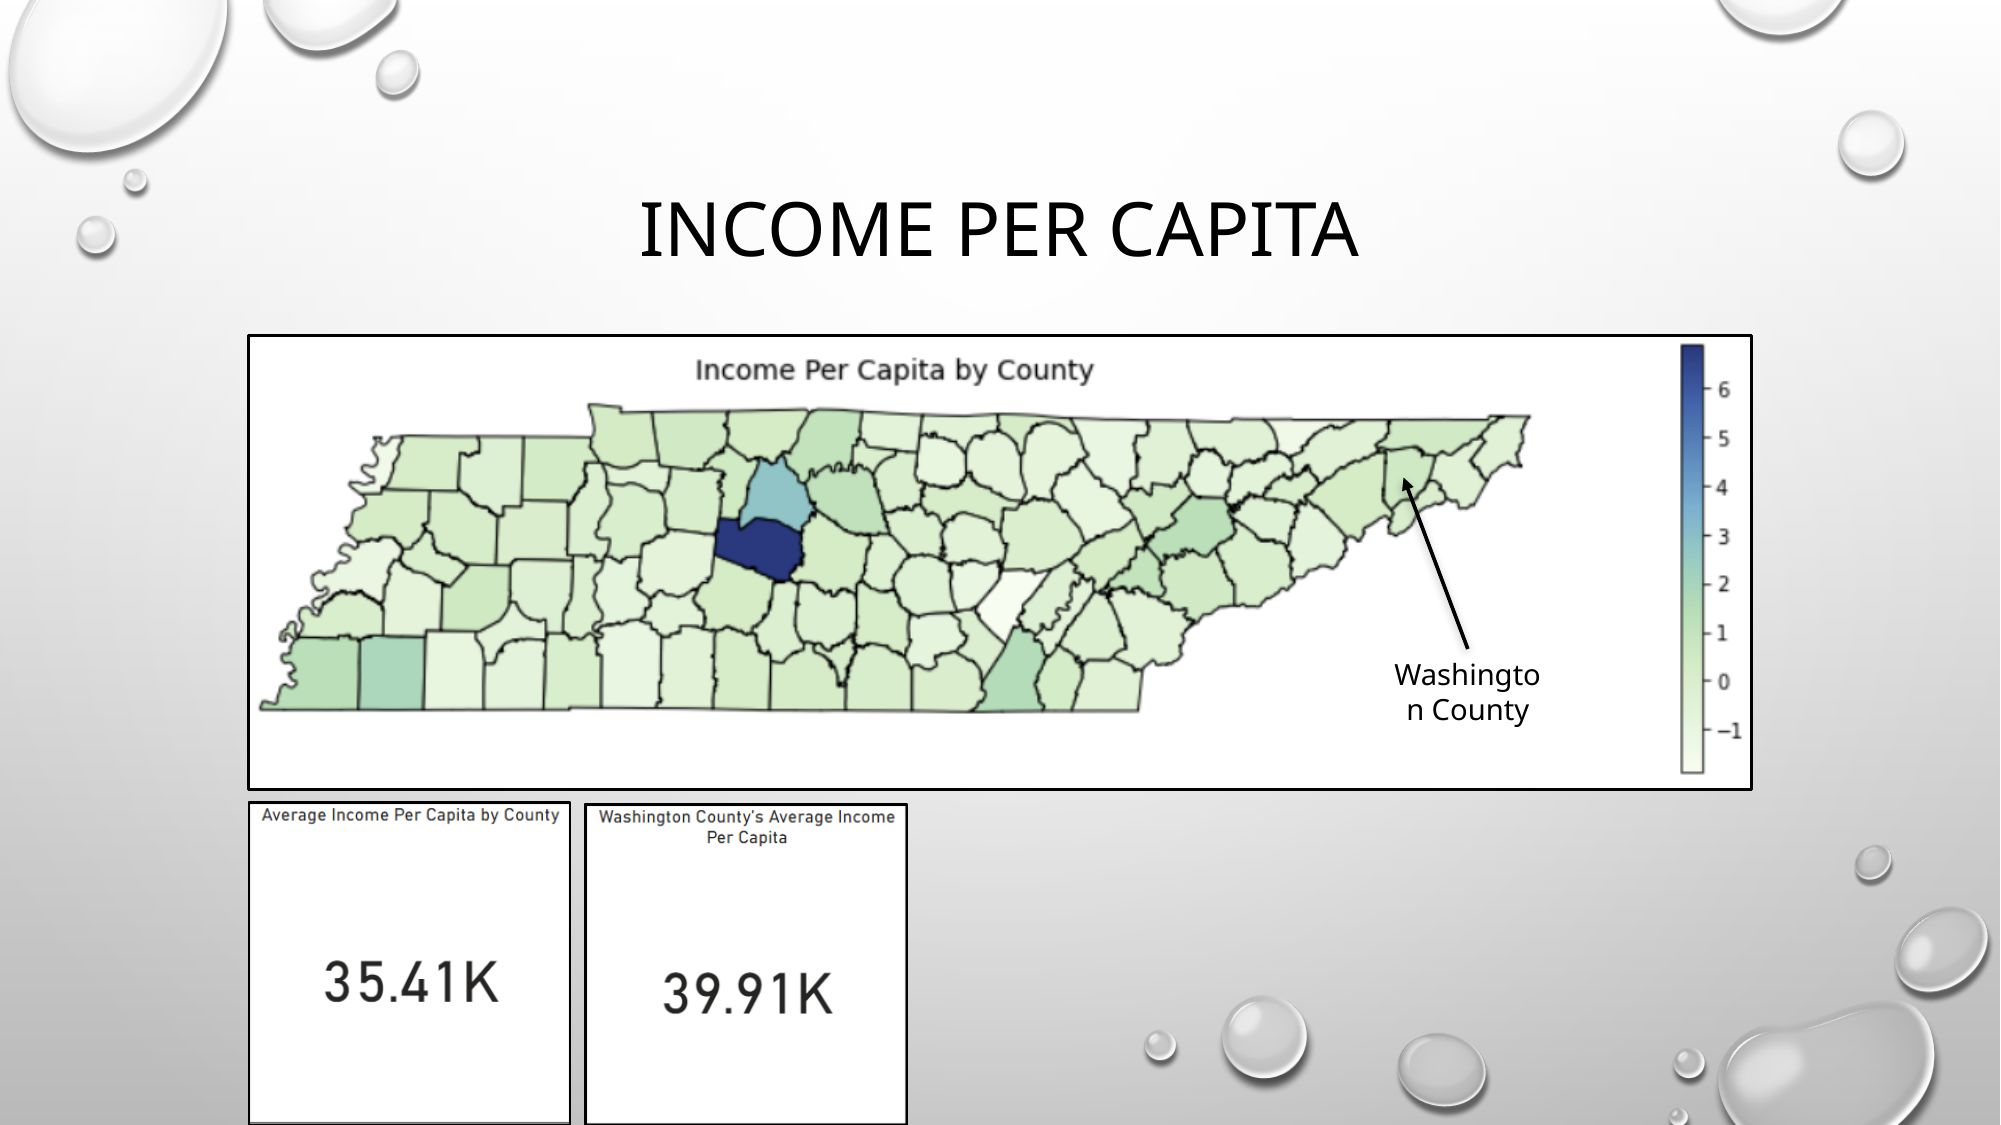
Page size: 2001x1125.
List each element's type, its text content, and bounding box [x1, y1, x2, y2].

picture [0, 0, 2000, 1125]
title Income per capita [149, 101, 1851, 364]
picture [586, 804, 906, 1124]
picture [249, 802, 570, 1124]
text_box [1403, 477, 1469, 650]
